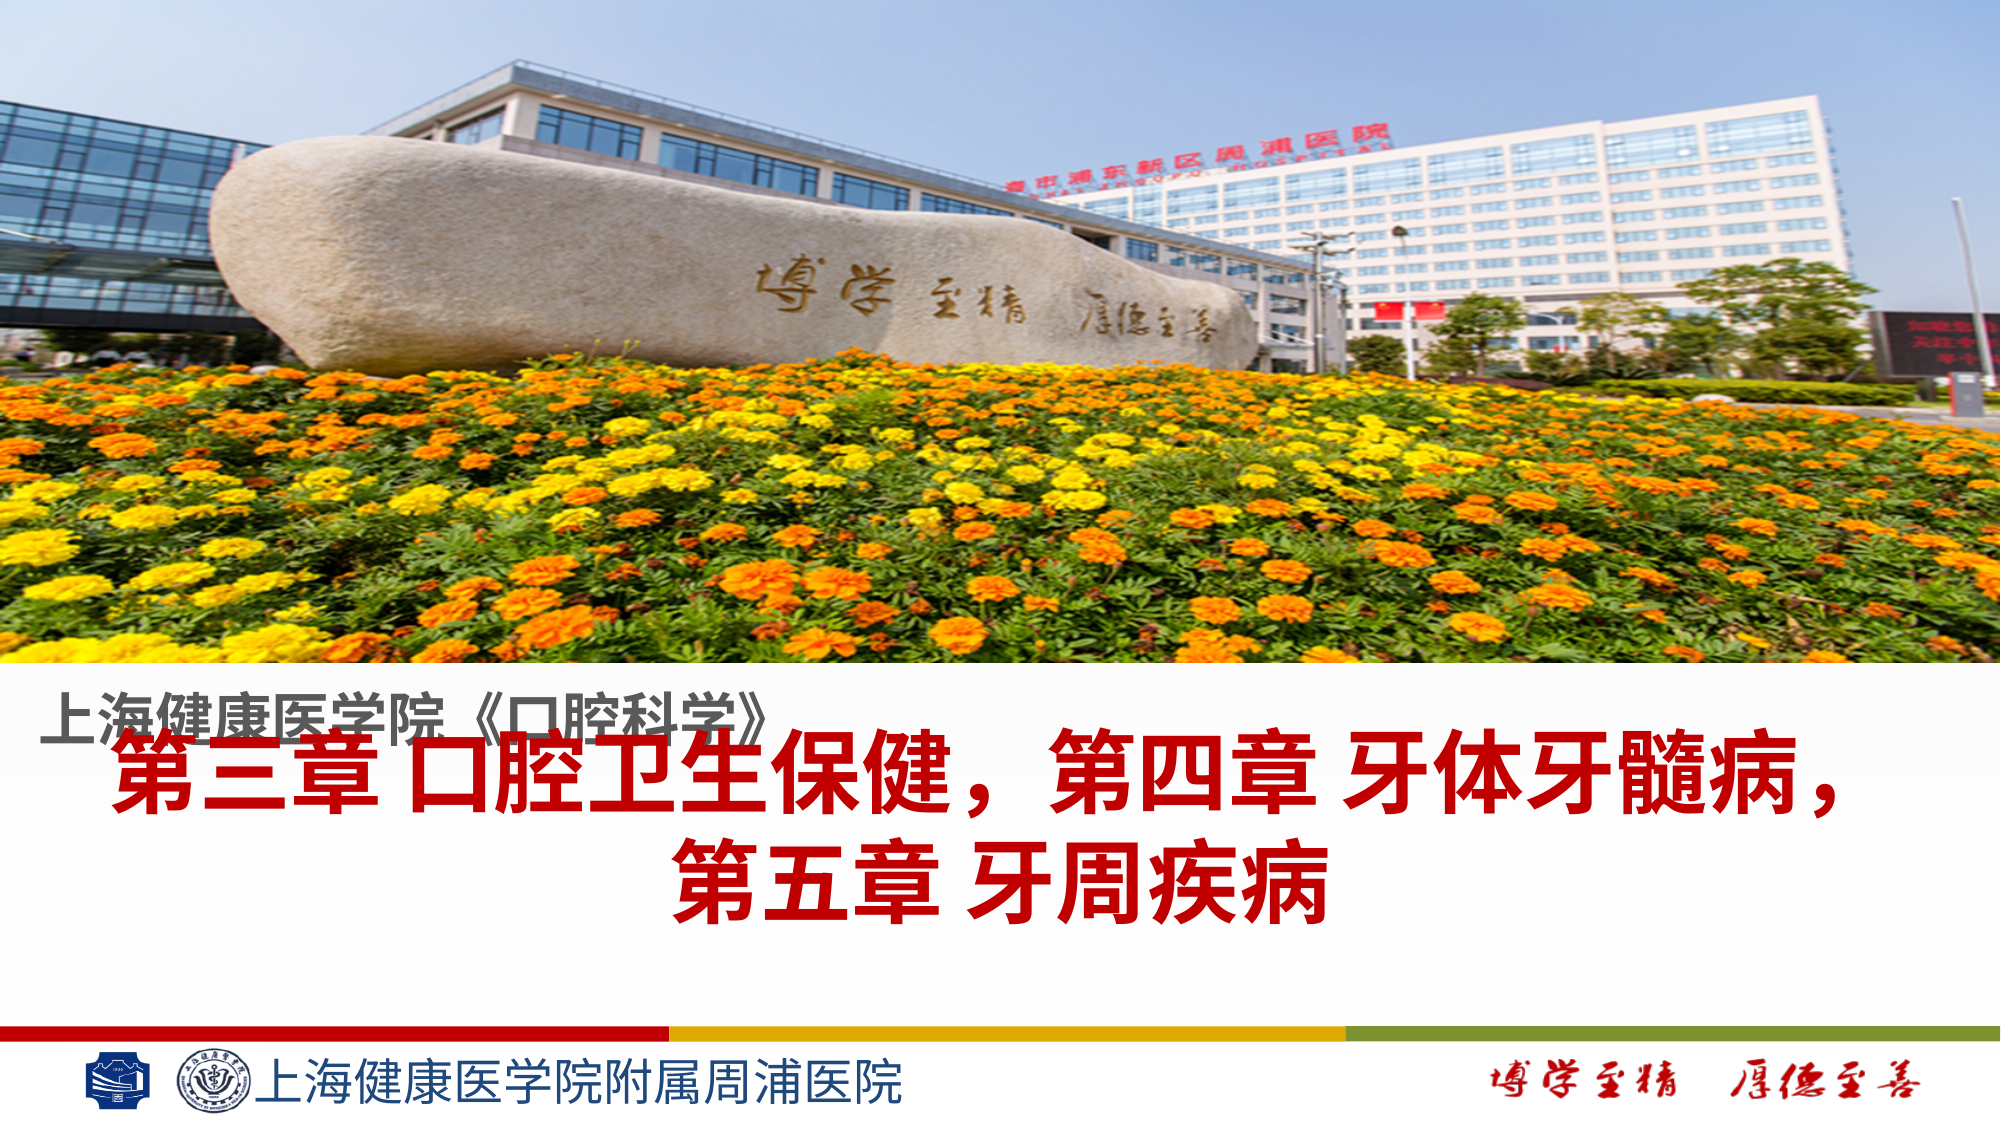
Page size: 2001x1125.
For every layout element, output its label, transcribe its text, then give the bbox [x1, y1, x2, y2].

text_box 上海健康医学院《口腔科学》 [23, 676, 1464, 761]
text_box 第三章 口腔卫生保健，第四章 牙体牙髓病，第五章 牙周疾病 [89, 707, 1911, 942]
picture [0, 0, 2000, 664]
picture [70, 1042, 260, 1121]
picture [1458, 1043, 1955, 1124]
text_box [640, 896, 1398, 1062]
